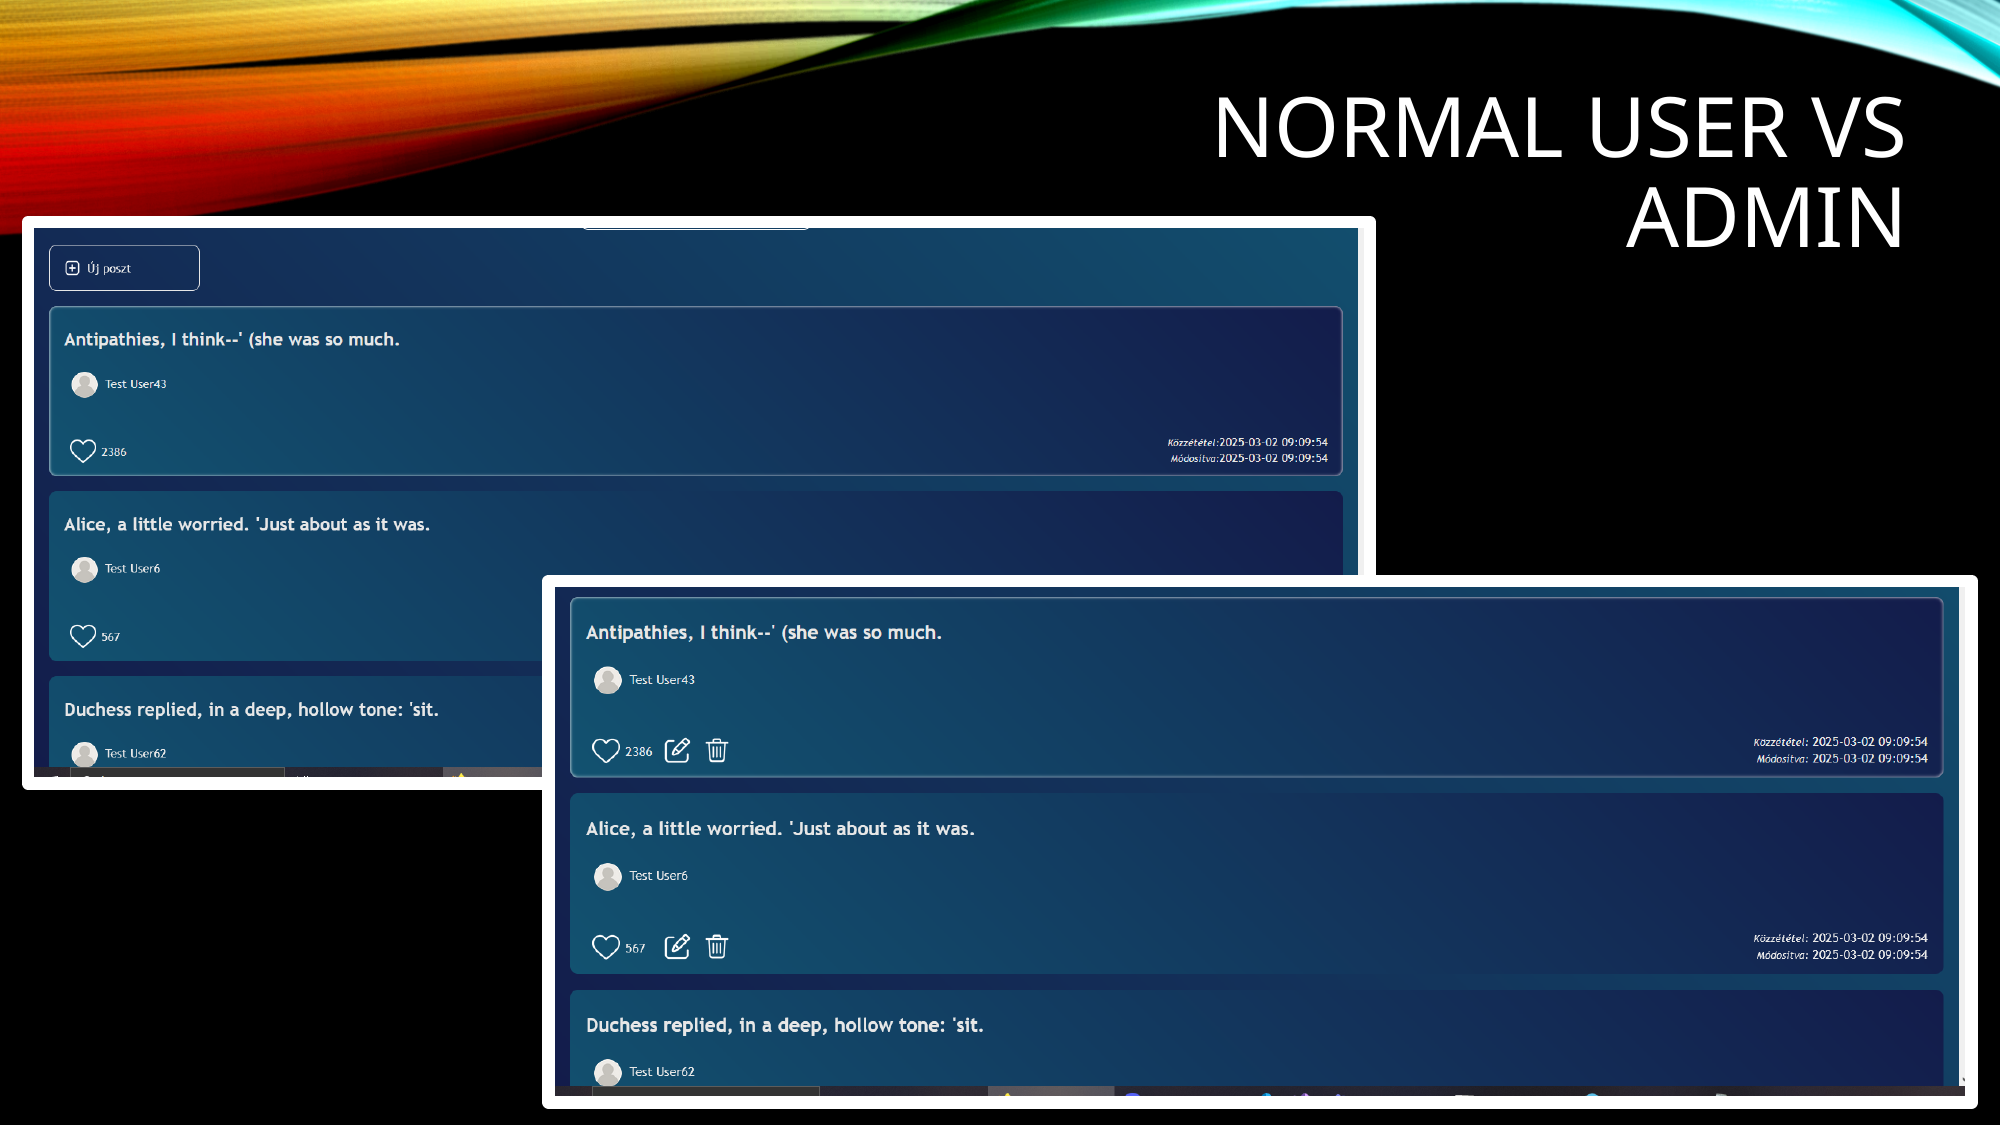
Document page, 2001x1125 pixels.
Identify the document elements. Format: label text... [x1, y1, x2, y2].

picture [0, 0, 2000, 237]
picture [34, 228, 1966, 1097]
title Normal user vs admin [509, 69, 1923, 282]
